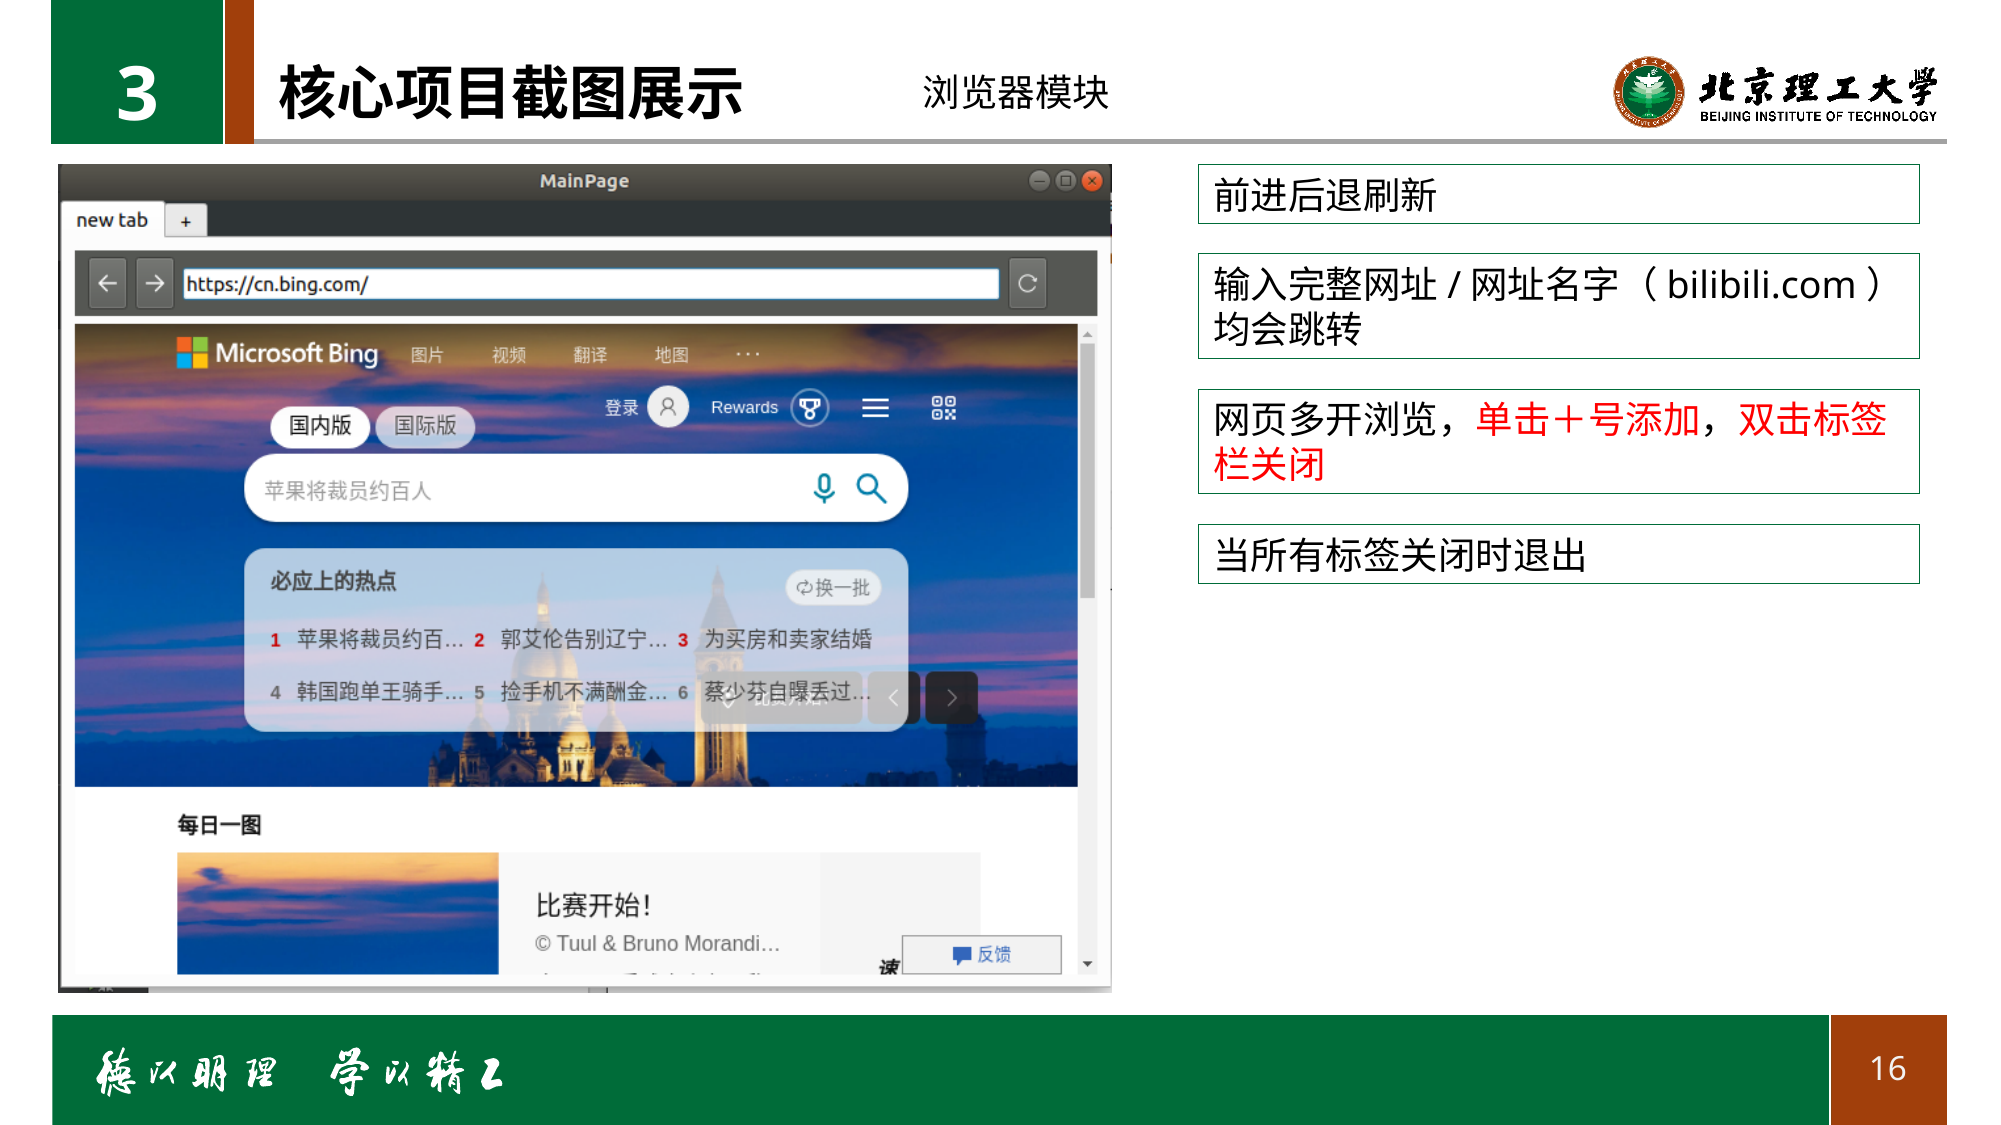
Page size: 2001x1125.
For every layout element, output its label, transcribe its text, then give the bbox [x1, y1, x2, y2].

text_box 前进后退刷新 [1198, 164, 1920, 224]
text_box 当所有标签关闭时退出 [1198, 524, 1920, 584]
text_box 网页多开浏览，单击＋号添加，双击标签栏关闭 [1198, 389, 1920, 494]
text_box 输入完整网址/网址名字（bilibili.com）均会跳转 [1198, 253, 1920, 359]
text_box 浏览器模块 [908, 61, 1166, 121]
picture [58, 164, 1112, 993]
text_box 3 [58, 38, 218, 144]
title 核心项目截图展示 [263, 56, 1682, 136]
picture [1682, 56, 1937, 128]
